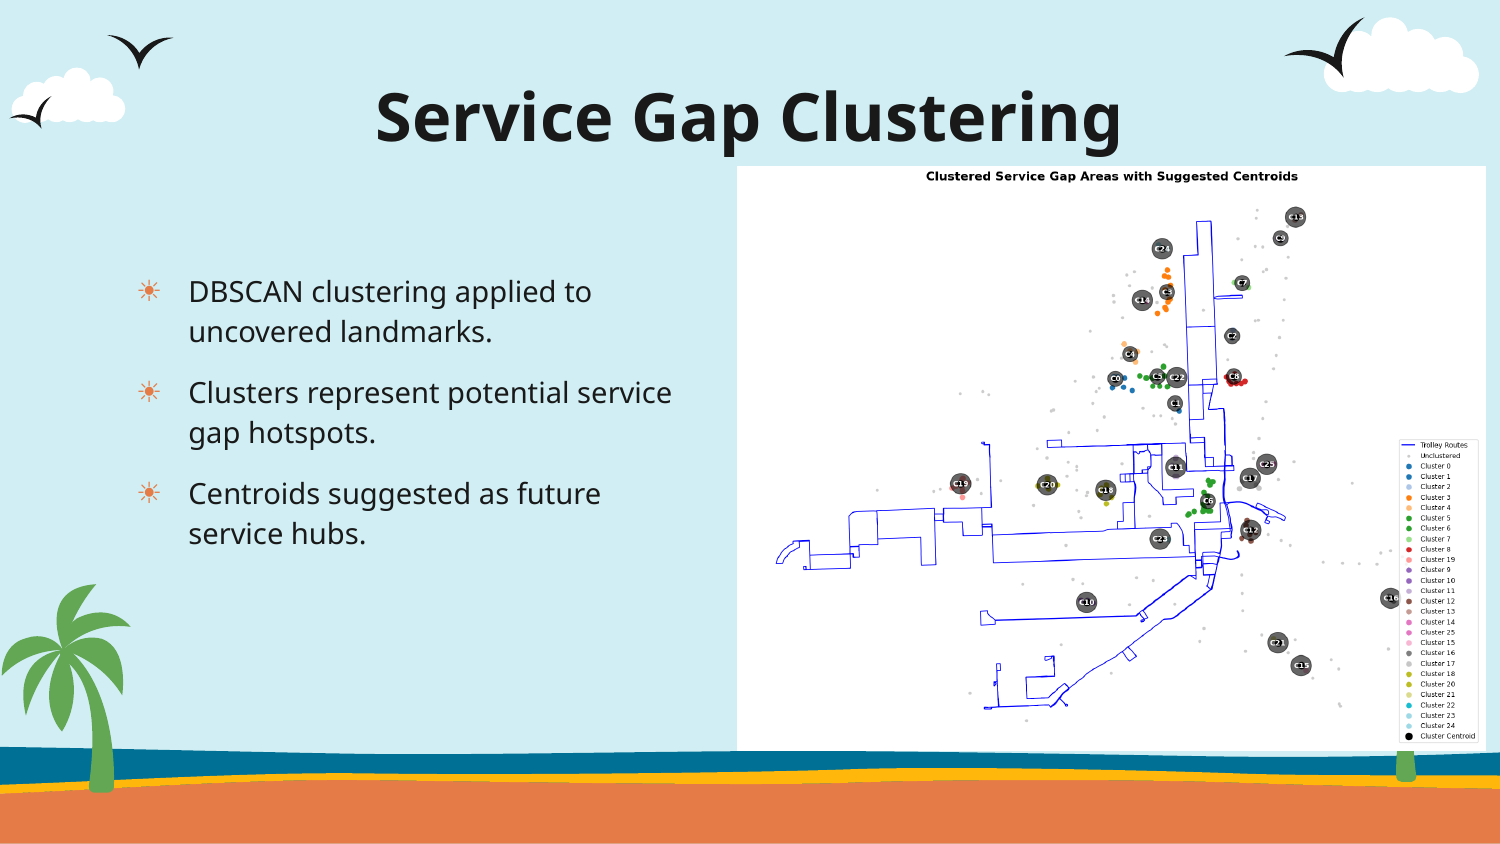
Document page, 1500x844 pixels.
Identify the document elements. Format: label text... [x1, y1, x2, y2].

picture [737, 166, 1486, 752]
title Service Gap Clustering [116, 47, 1383, 142]
list DBSCAN clustering applied to uncovered landmarks. Clusters represent potential service gap hotspots. Centroids suggested as future service hubs. [98, 252, 715, 592]
